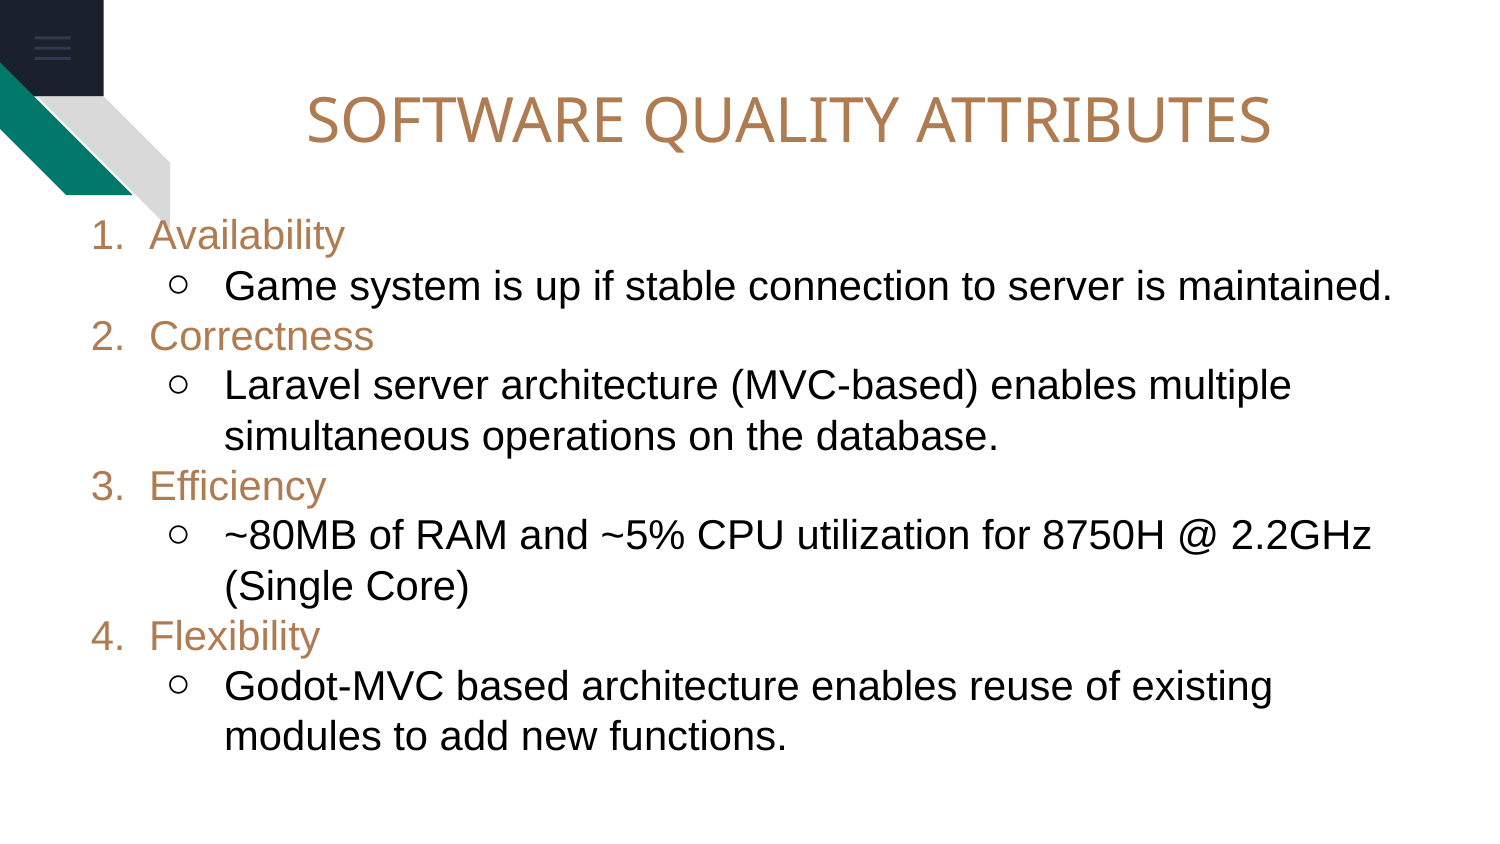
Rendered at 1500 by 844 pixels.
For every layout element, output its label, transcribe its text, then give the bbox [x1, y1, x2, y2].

title SOFTWARE QUALITY ATTRIBUTES [212, 64, 1368, 193]
title Availability Game system is up if stable connection to server is maintained. Correctness Laravel server architecture (MVC-based) enables multiple simultaneous operations on the database. Efficiency ~80MB of RAM and ~5% CPU utilization for 8750H @ 2.2GHz (Single Core) Flexibility Godot-MVC based architecture enables reuse of existing modules to add new functions. [59, 193, 1423, 793]
